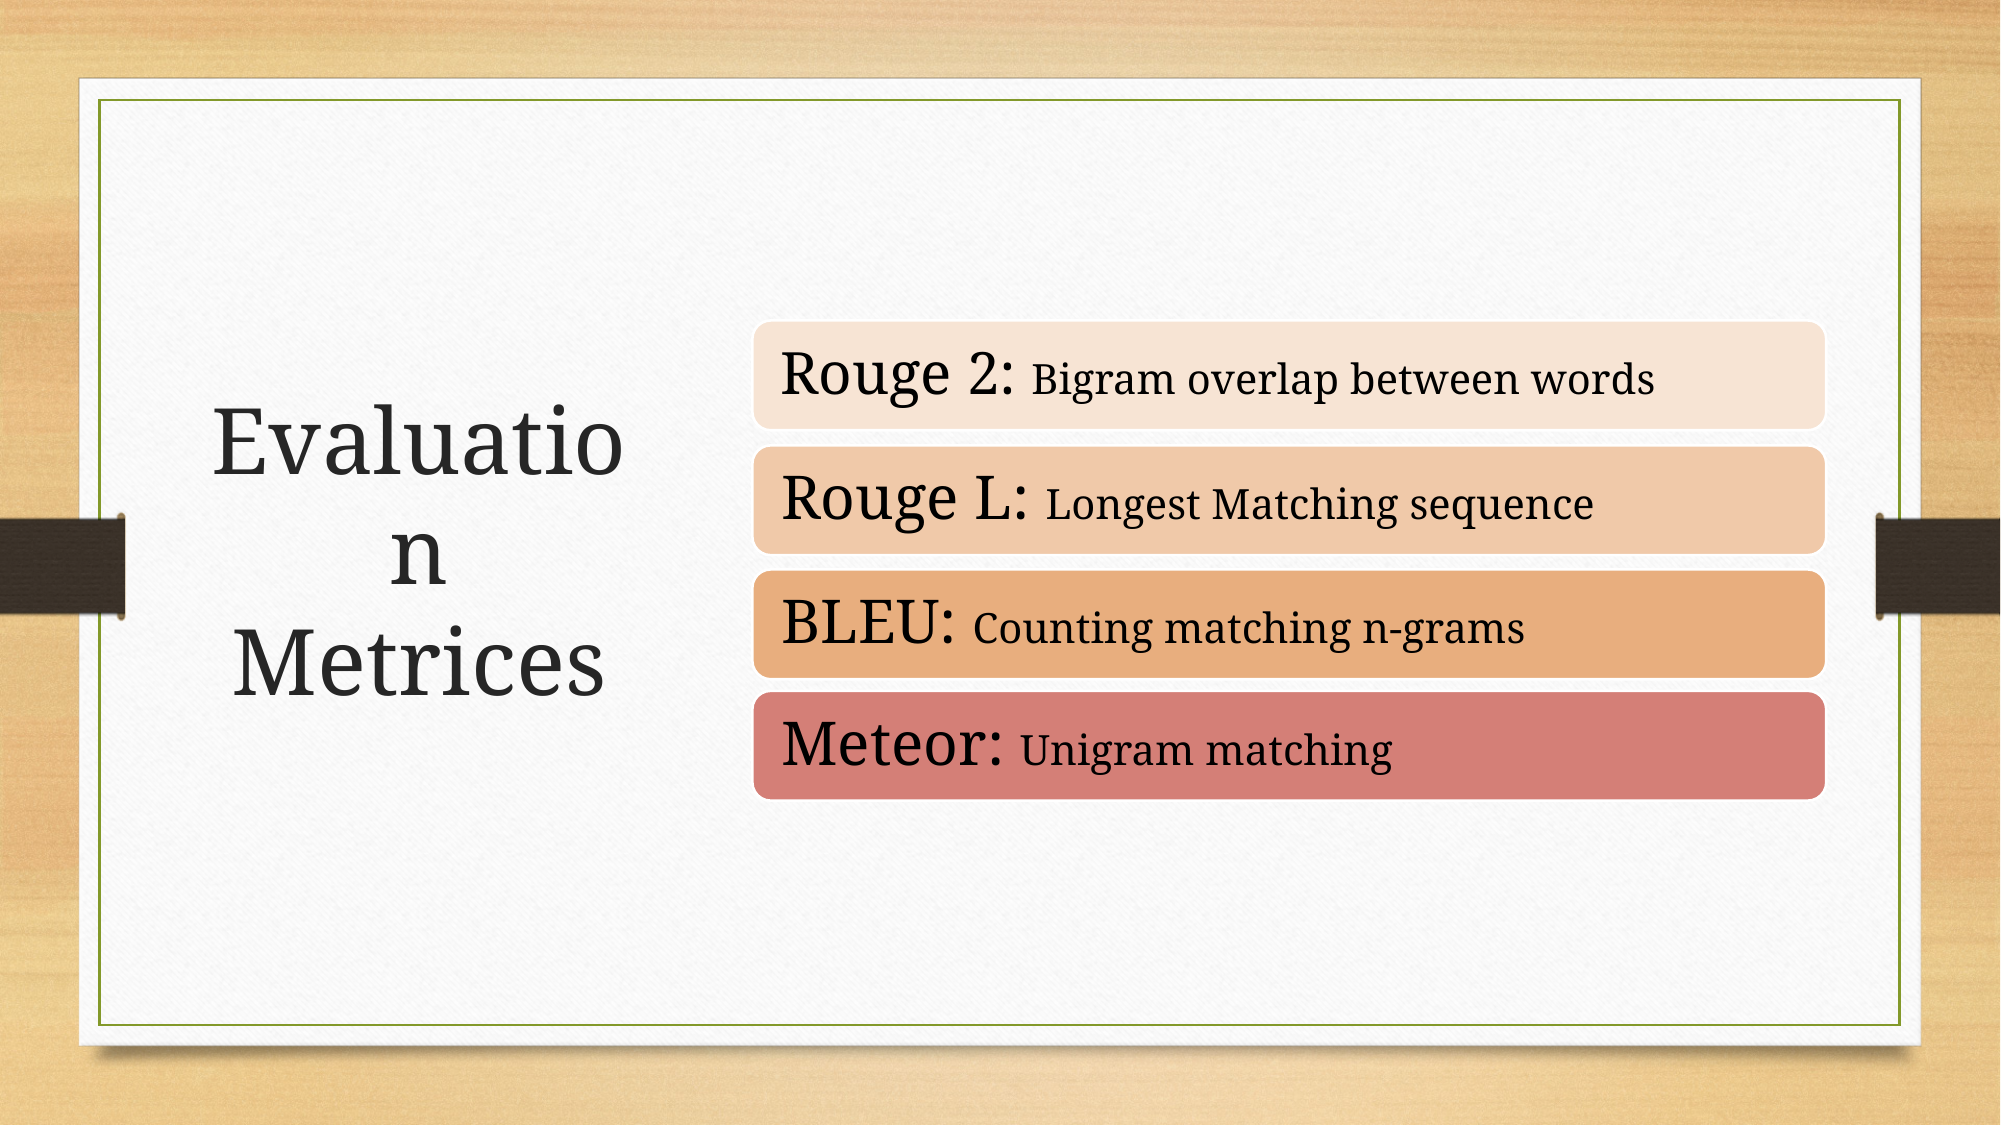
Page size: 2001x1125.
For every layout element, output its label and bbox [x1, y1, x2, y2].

list [752, 320, 1827, 805]
text_box [0, 0, 2000, 1125]
